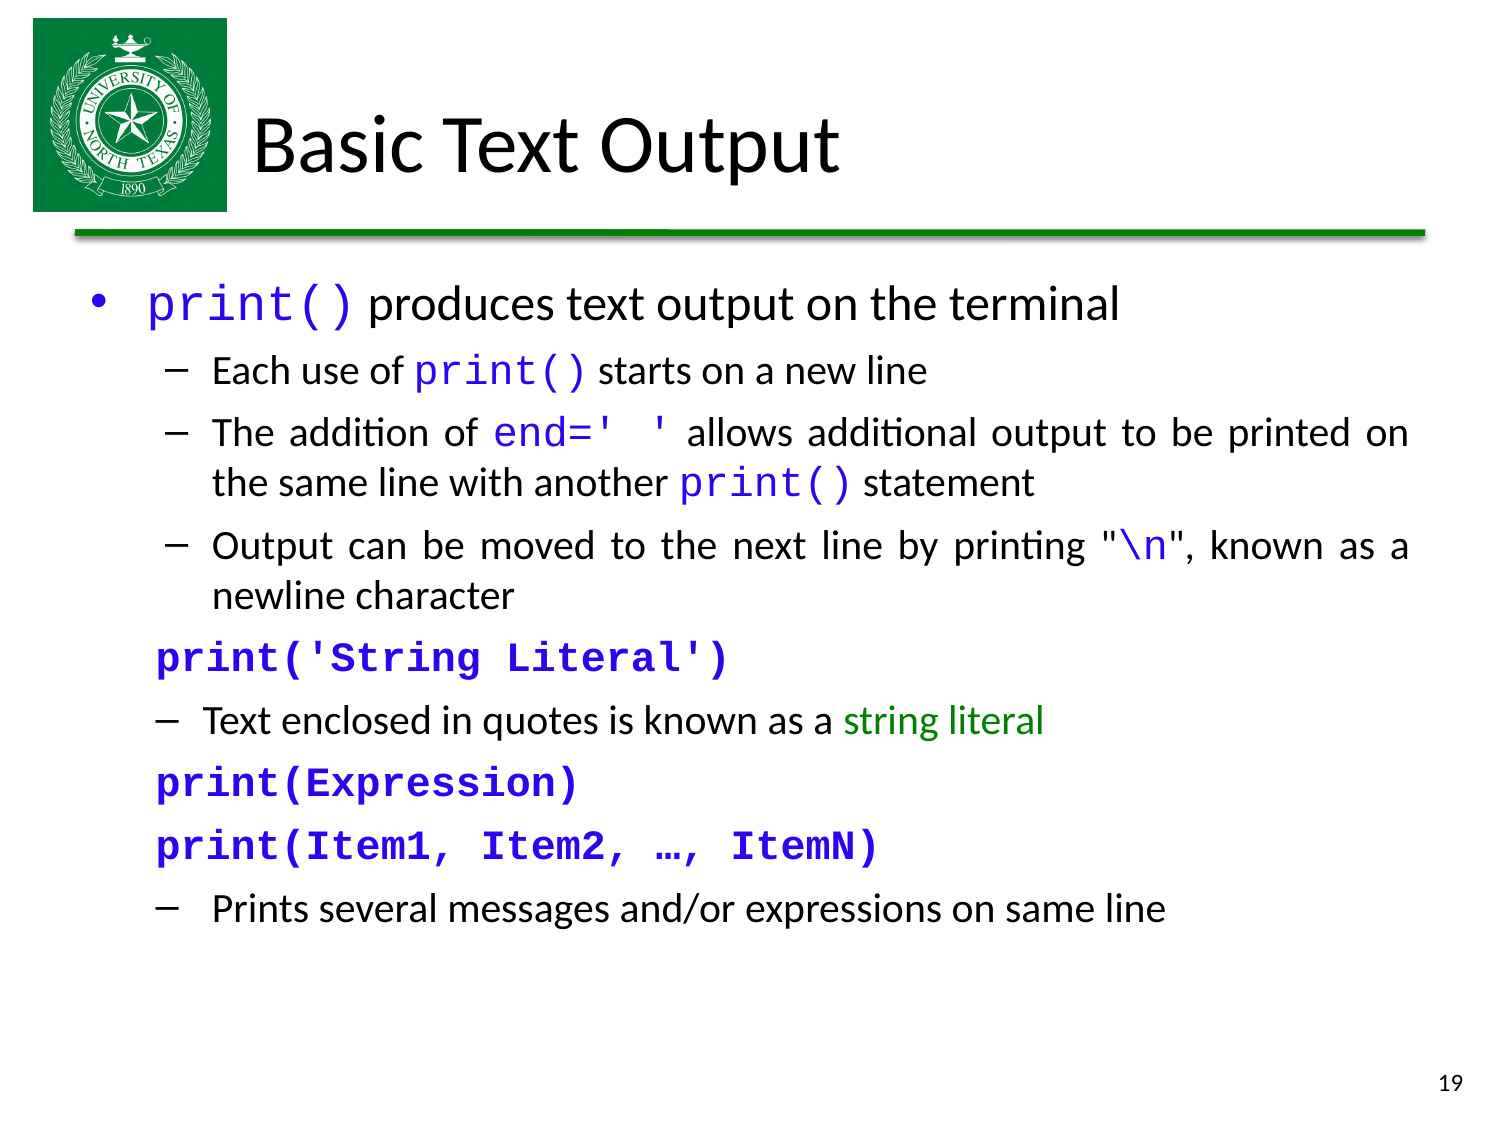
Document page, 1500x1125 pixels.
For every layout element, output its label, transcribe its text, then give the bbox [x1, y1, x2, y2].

slide_number 19 [1418, 1051, 1479, 1112]
list print() produces text output on the terminal Each use of print() starts on a new line The addition of end=' ' allows additional output to be printed on the same line with another print() statement Output can be moved to the next line by printing "\n", known as a newline character print('String Literal') Text enclosed in quotes is known as a string literal print(Expression) print(Item1, Item2, …, ItemN) Prints several messages and/or expressions on same line [75, 262, 1425, 1052]
picture [33, 17, 228, 212]
title Basic Text Output [237, 45, 1479, 233]
